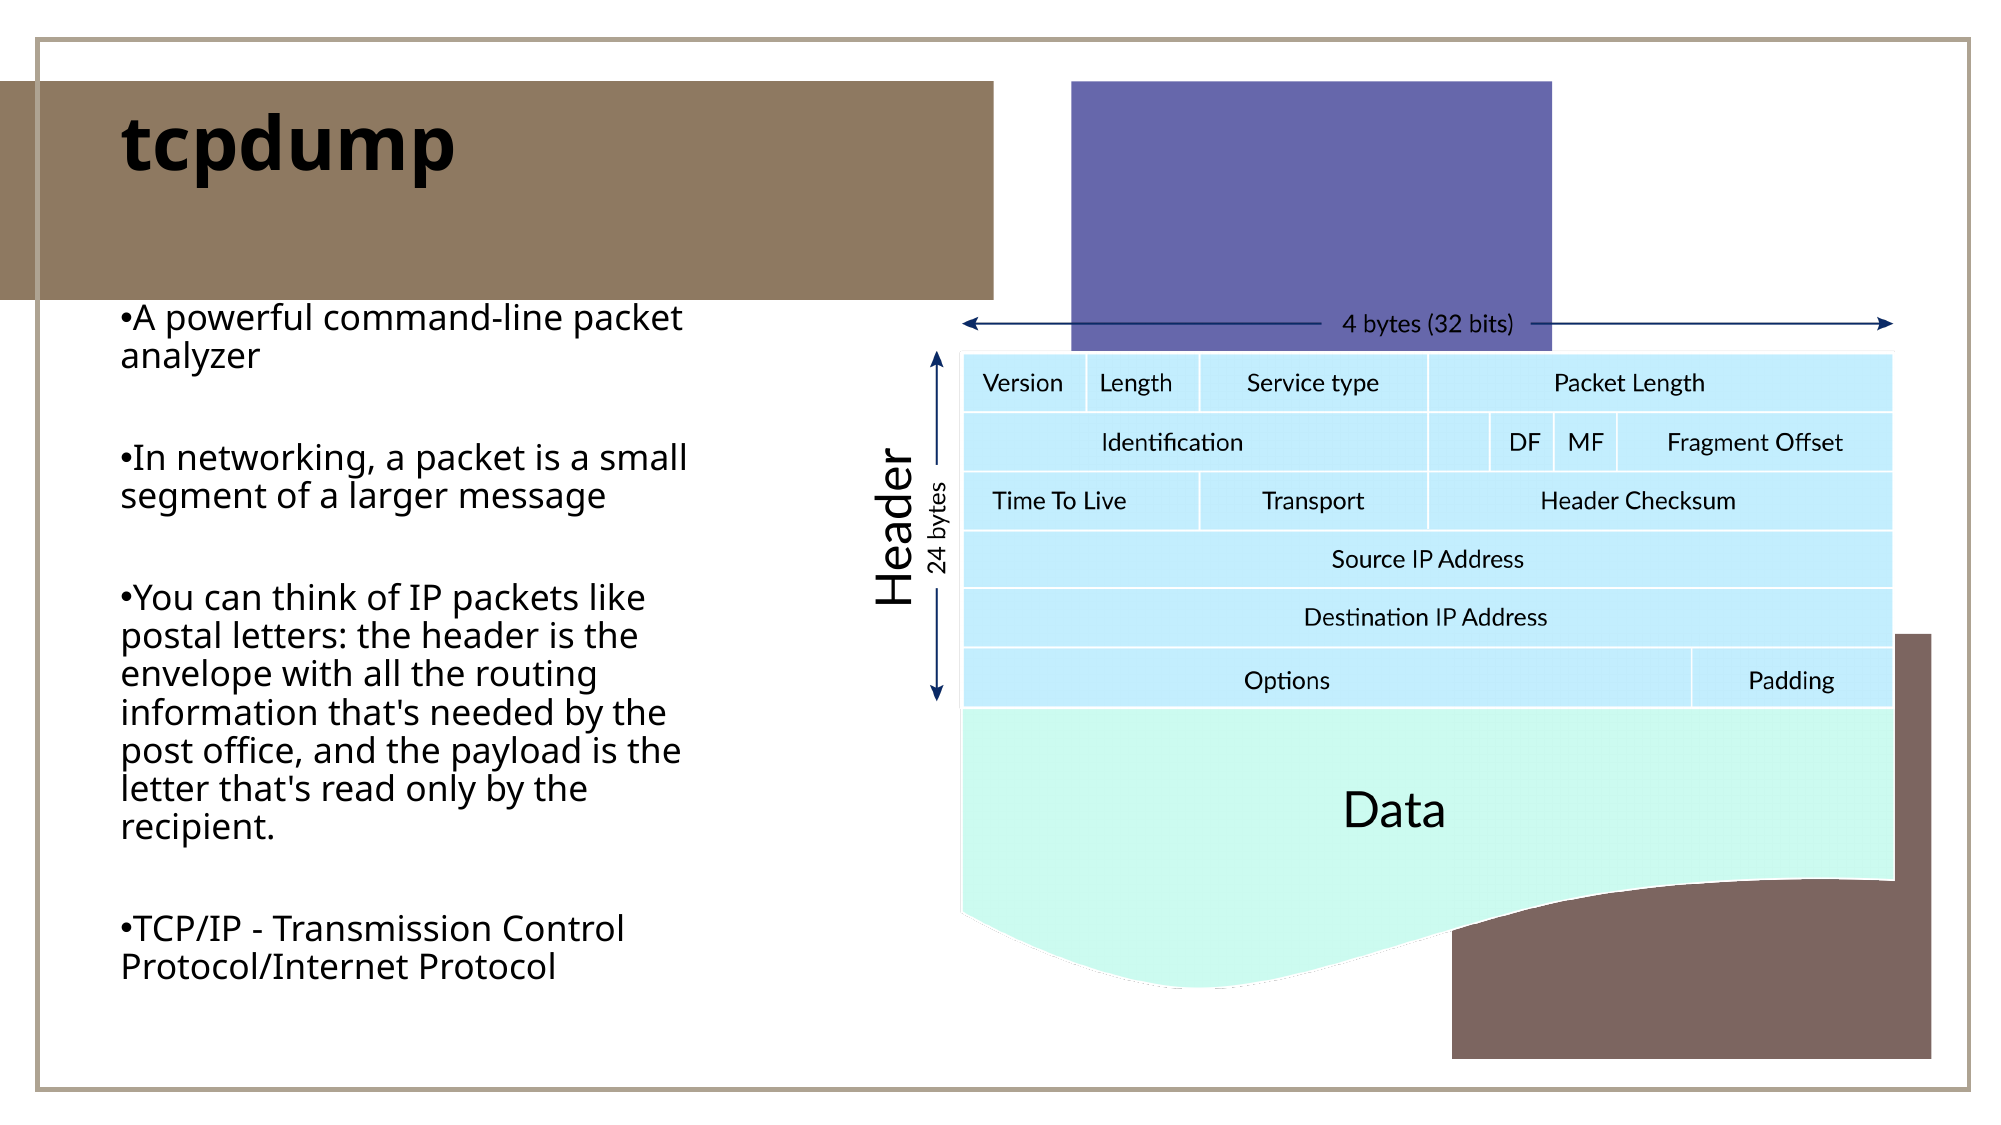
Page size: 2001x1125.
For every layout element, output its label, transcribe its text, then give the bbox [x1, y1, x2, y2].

text_box A powerful command-line packet analyzer In networking, a packet is a small segment of a larger message You can think of IP packets like postal letters: the header is the envelope with all the routing information that's needed by the post office, and the payload is the letter that's read only by the recipient. TCP/IP - Transmission Control Protocol/Internet Protocol [105, 292, 763, 1014]
text_box tcpdump [105, 52, 1895, 240]
picture [868, 311, 1895, 989]
